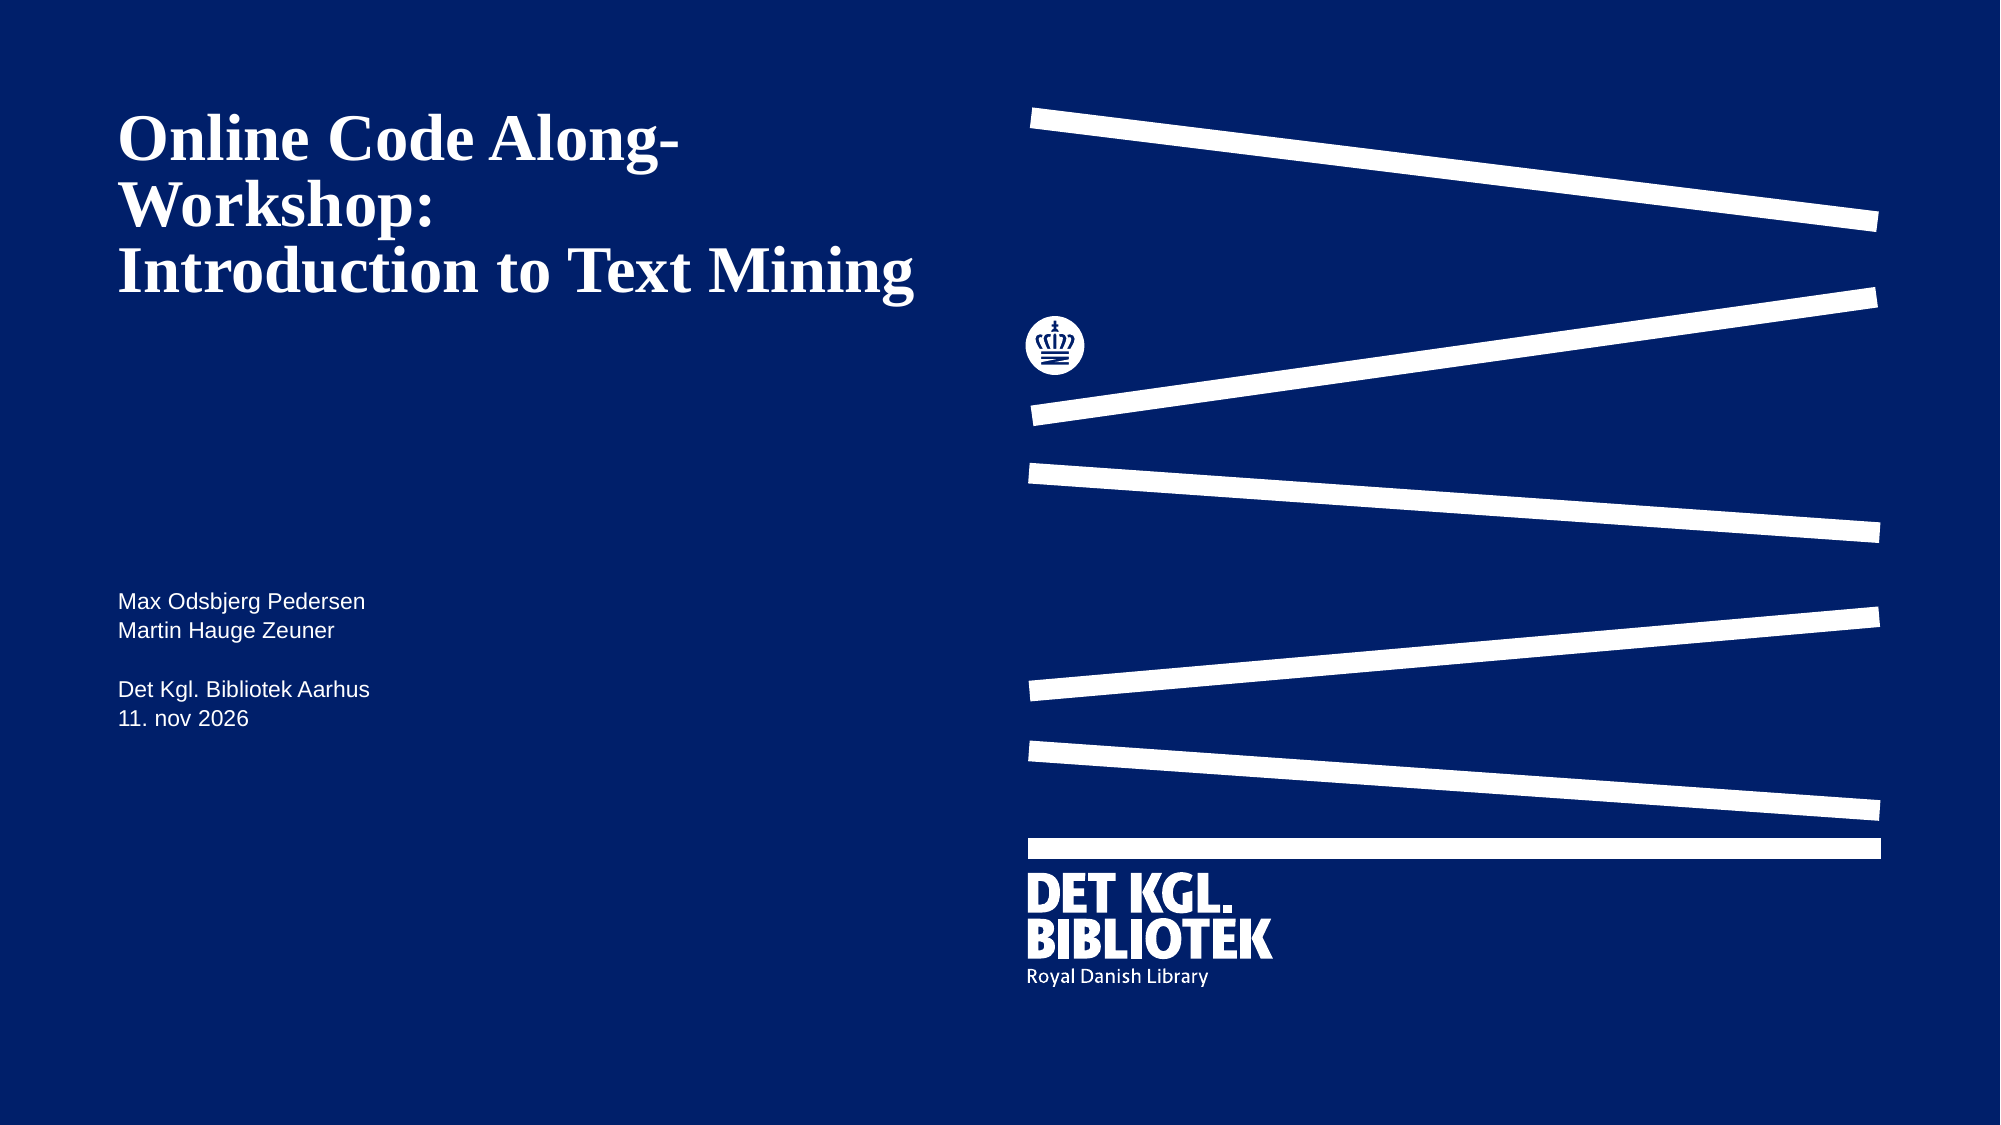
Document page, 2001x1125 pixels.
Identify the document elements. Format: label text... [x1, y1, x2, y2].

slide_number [117, 701, 974, 732]
title Online Code Along-Workshop: Introduction to Text Mining [117, 107, 974, 390]
list Det Kgl. Bibliotek Aarhus [117, 666, 974, 701]
list Max Odsbjerg Pedersen Martin Hauge Zeuner [117, 578, 974, 644]
